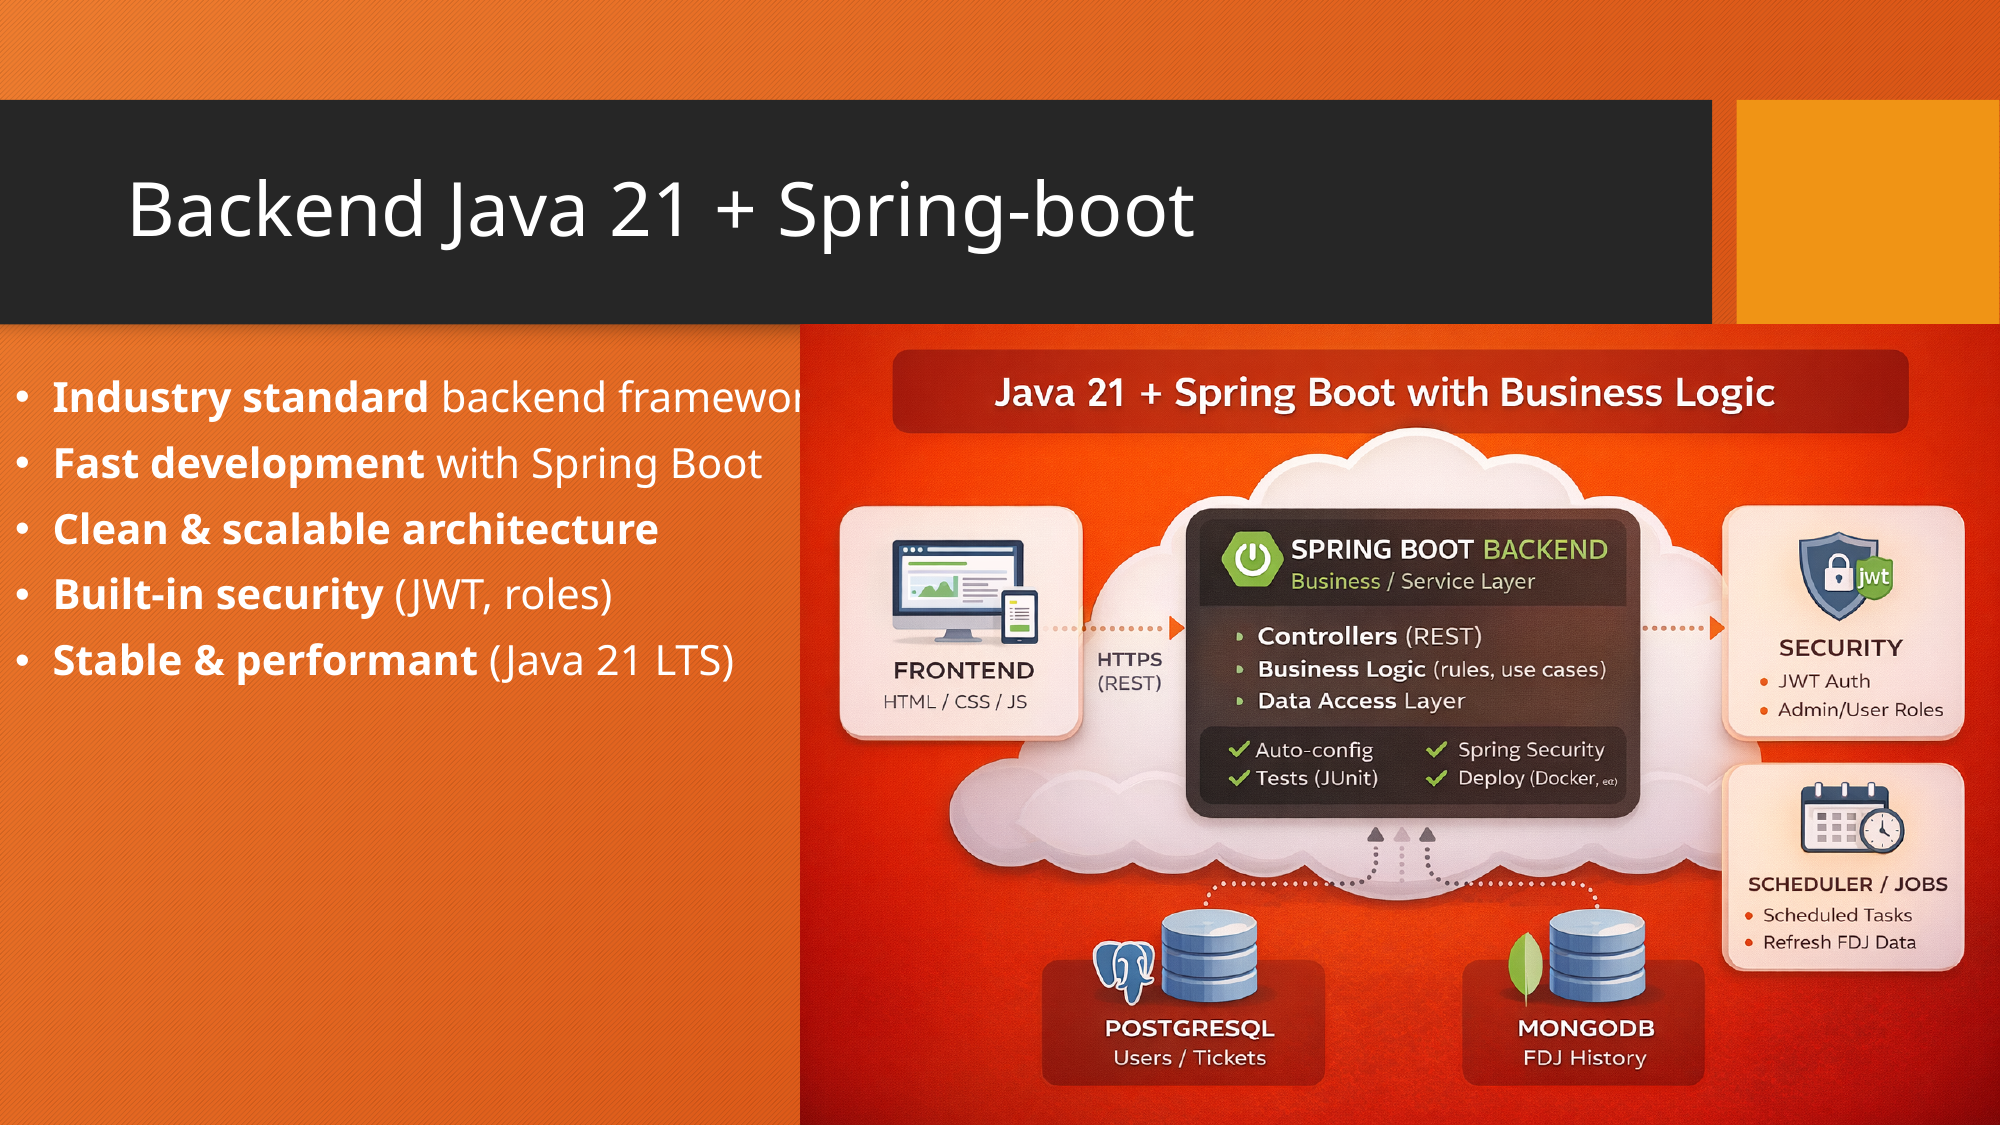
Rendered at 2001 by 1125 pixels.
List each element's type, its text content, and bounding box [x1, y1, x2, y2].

picture [0, 324, 2000, 1125]
title Backend Java 21 + Spring-boot [111, 123, 1689, 301]
list Industry standard backend framework Fast development with Spring Boot Clean & scalable architecture Built-in security (JWT, roles) Stable & performant (Java 21 LTS) [0, 369, 799, 960]
